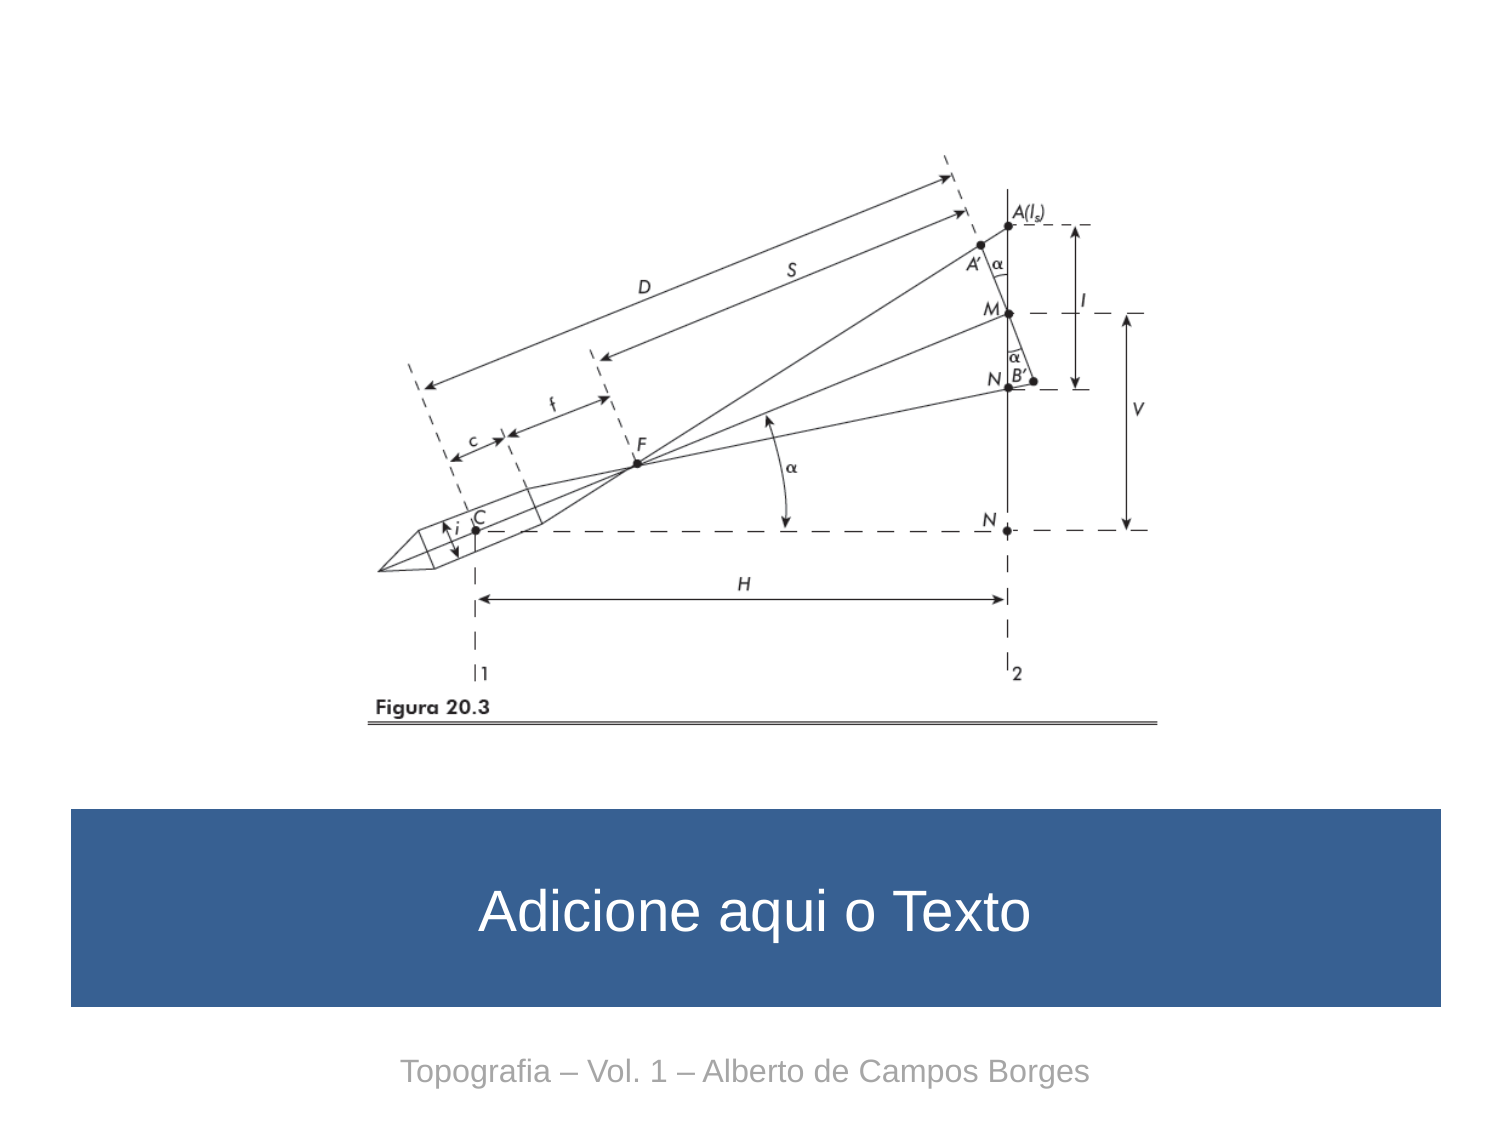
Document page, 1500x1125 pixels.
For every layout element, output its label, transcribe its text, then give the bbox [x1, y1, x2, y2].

footer Topografia – Vol. 1 – Alberto de Campos Borges [0, 1042, 1500, 1103]
picture [323, 136, 1189, 736]
text_box Adicione aqui o Texto [70, 808, 1442, 1008]
